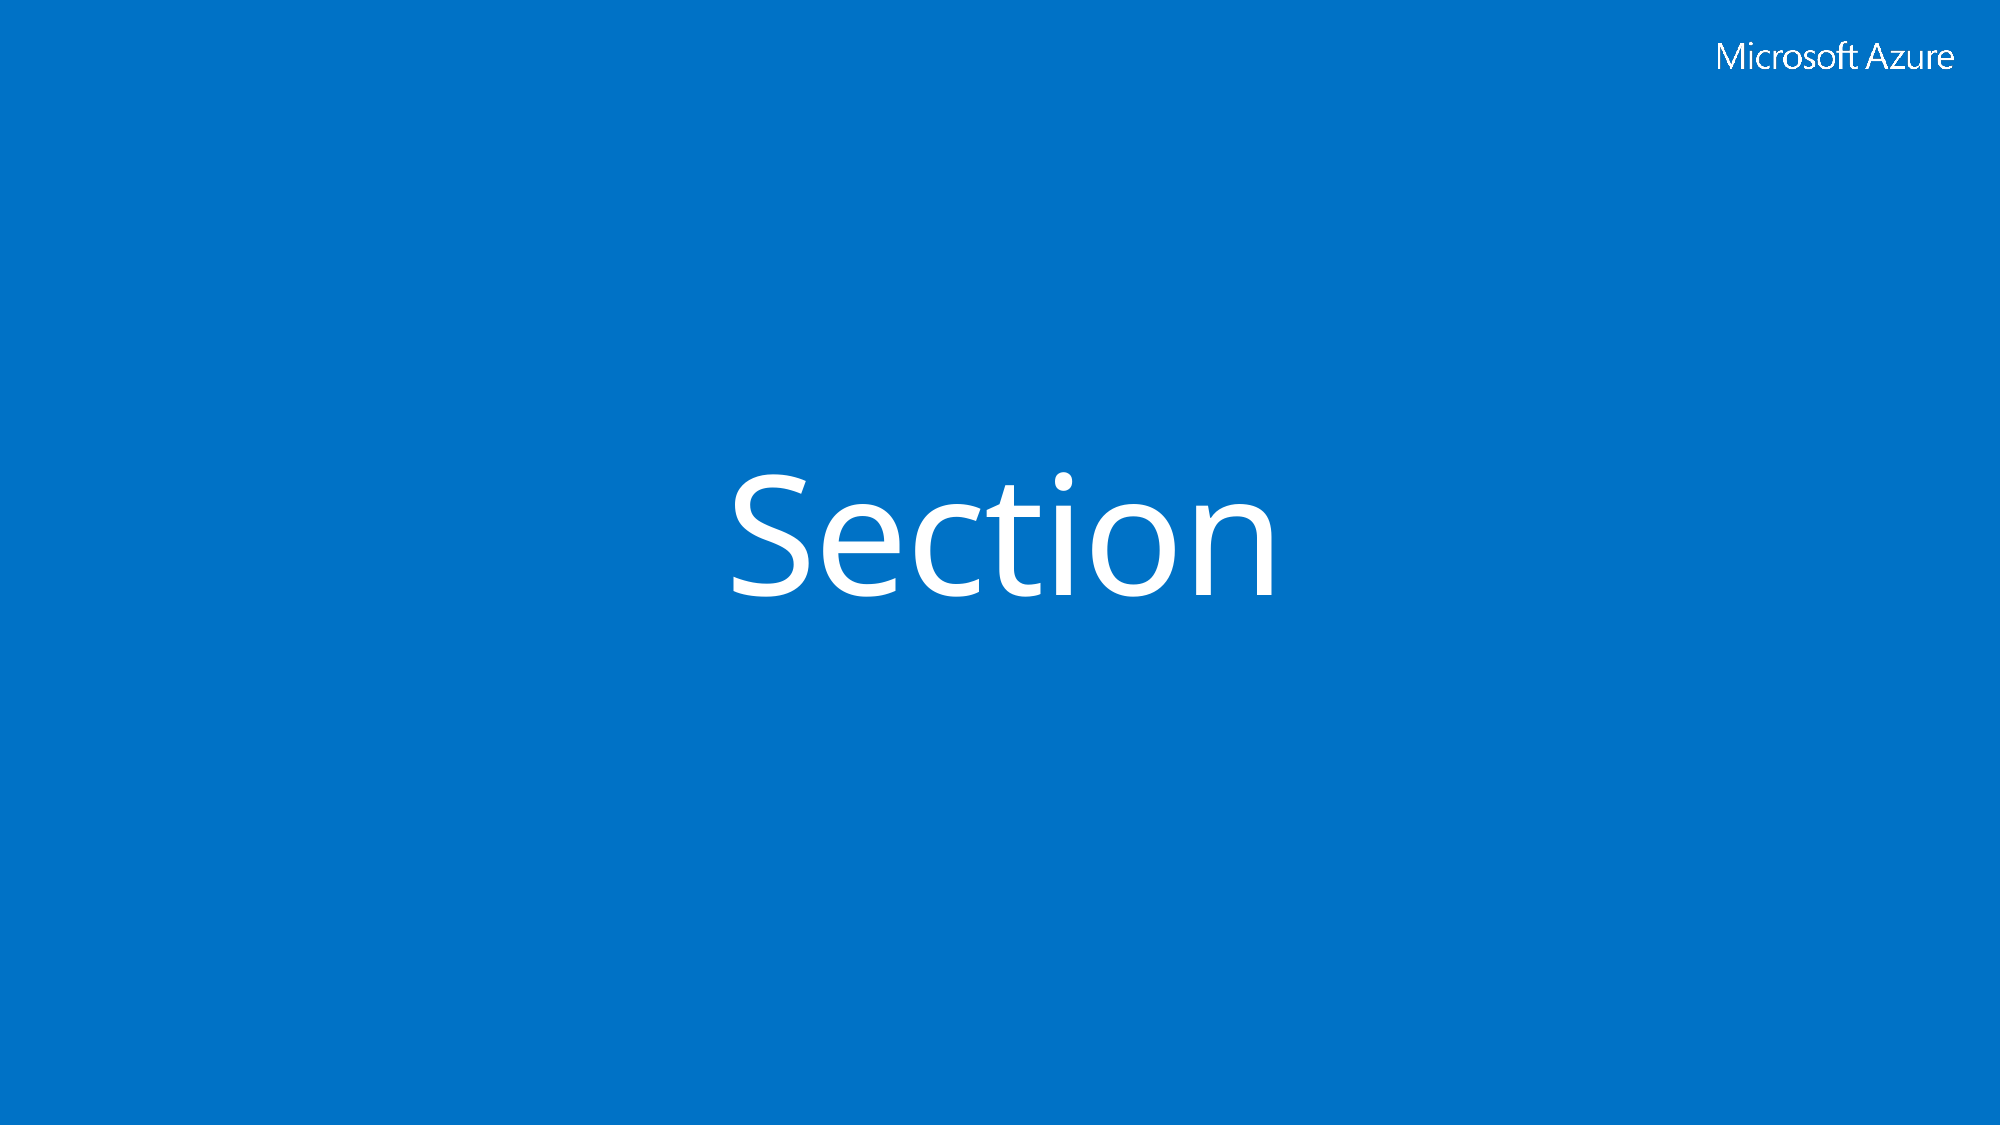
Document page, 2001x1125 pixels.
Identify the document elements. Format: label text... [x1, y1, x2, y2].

picture [1699, 24, 1972, 87]
title Section [126, 444, 1886, 653]
